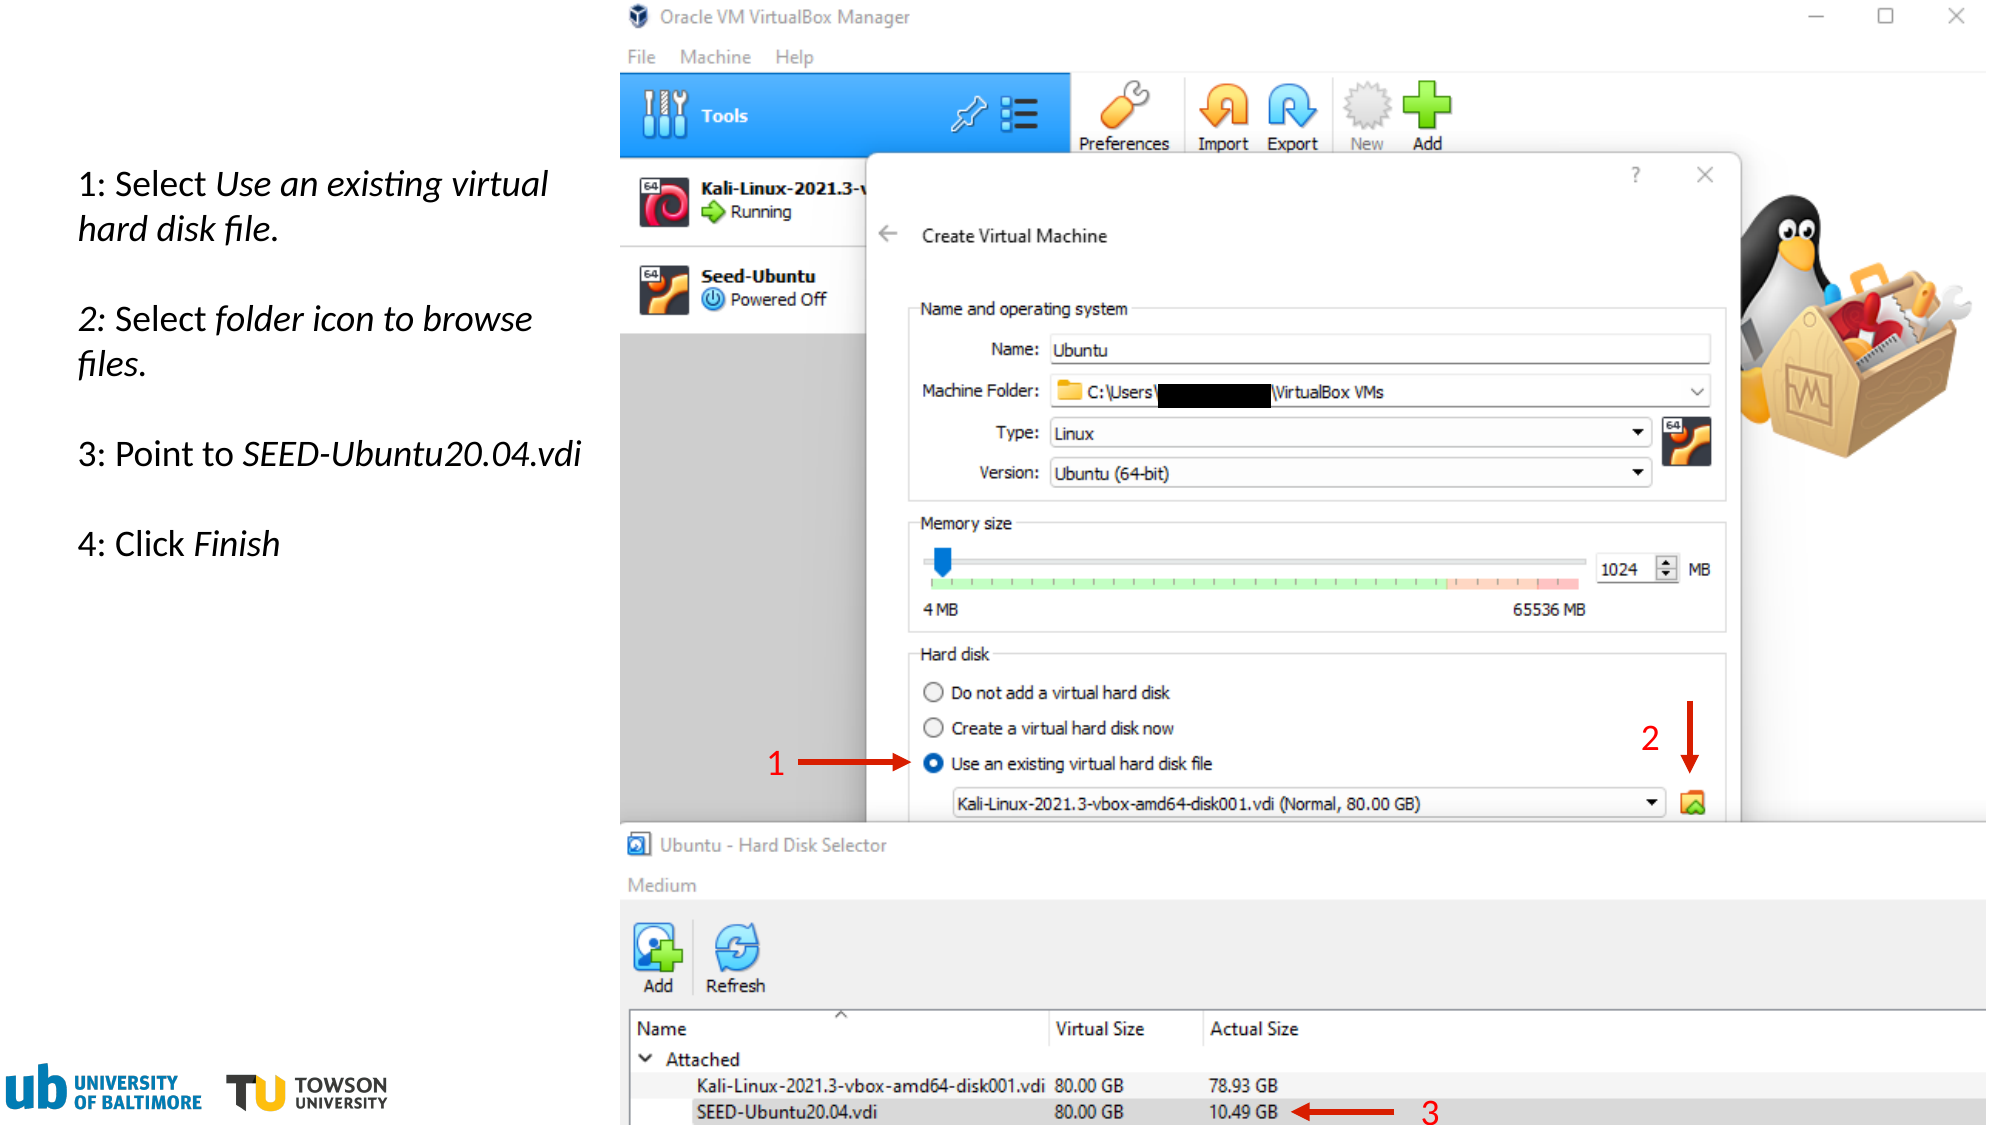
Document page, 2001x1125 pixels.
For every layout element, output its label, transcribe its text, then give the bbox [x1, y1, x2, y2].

picture [0, 1031, 407, 1125]
picture [620, 0, 1986, 1125]
text_box 1: Select Use an existing virtual hard disk file. 2: Select folder icon to browse files. 3: Point to SEED-Ubuntu20.04.vdi 4: Click Finish [62, 151, 600, 572]
